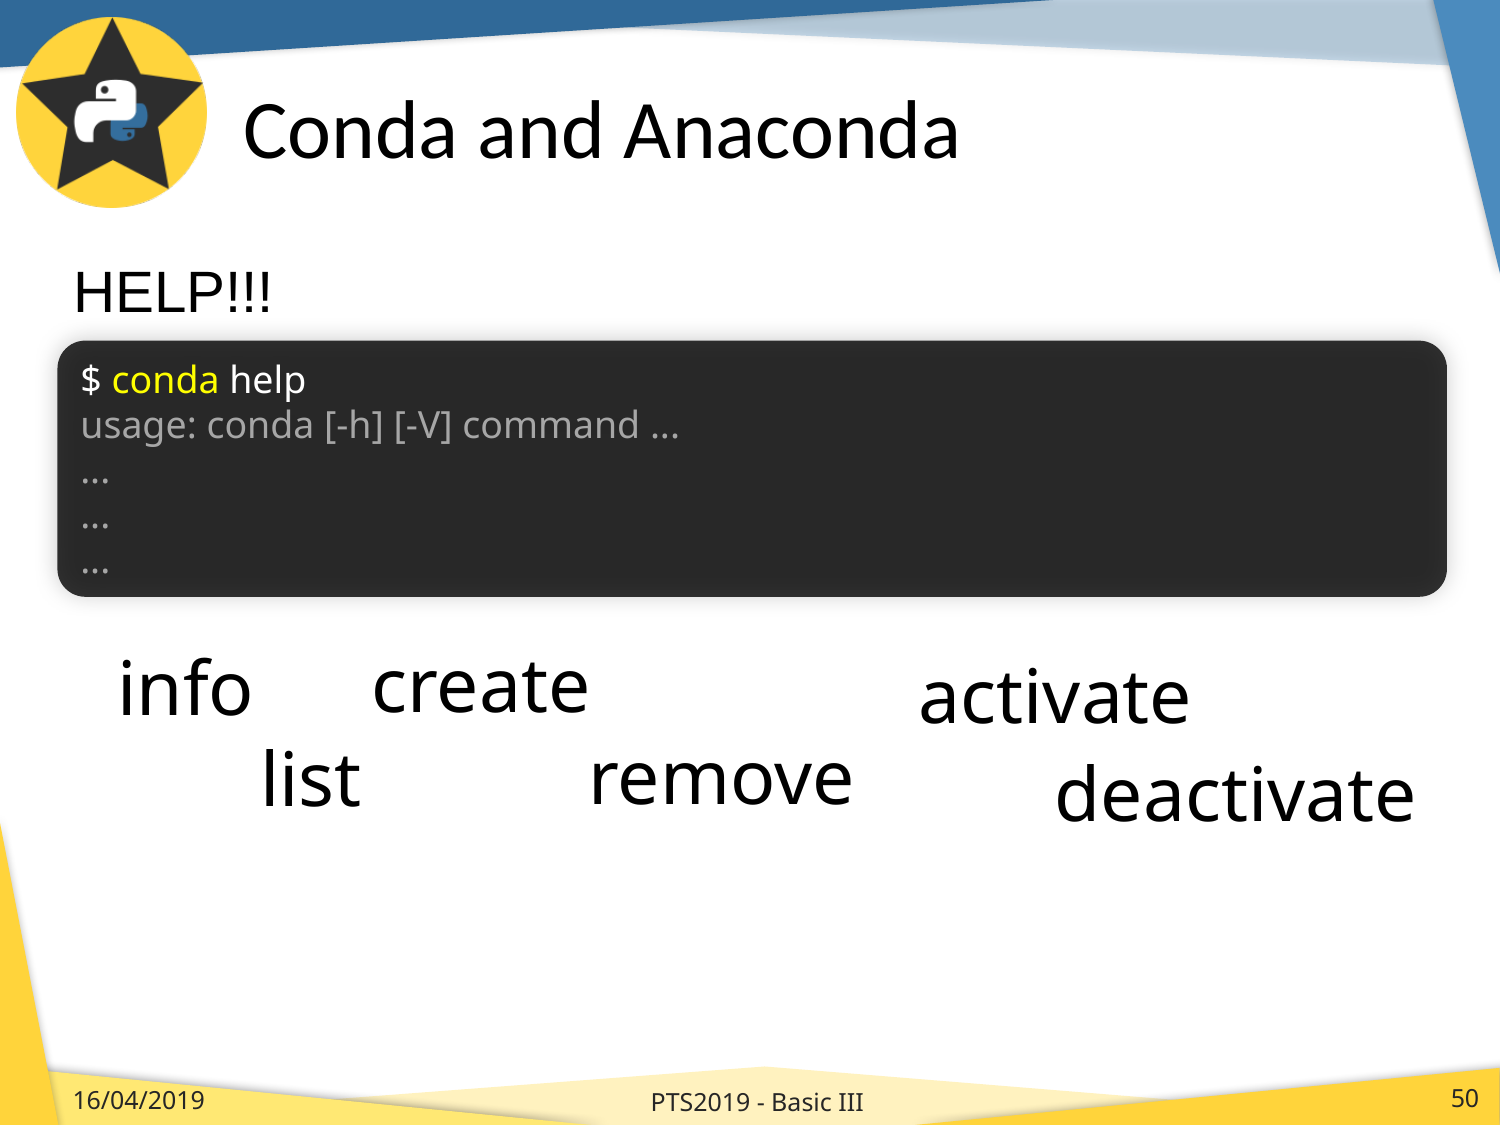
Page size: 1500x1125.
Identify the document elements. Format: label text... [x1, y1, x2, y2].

text_box deactivate [1039, 739, 1432, 845]
text_box HELP!!! [58, 246, 306, 332]
slide_number 50 [1144, 1082, 1495, 1118]
title Conda and Anaconda [228, 66, 1447, 185]
text_box remove [573, 722, 870, 827]
text_box activate [904, 641, 1208, 746]
text_box list [245, 724, 377, 830]
text_box create [356, 630, 606, 736]
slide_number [57, 1082, 408, 1118]
text_box info [102, 633, 270, 739]
footer PTS2019 - Basic III [520, 1071, 995, 1125]
text_box $ conda help usage: conda [-h] [-V] command ... ... ... ... [55, 338, 1450, 599]
picture [16, 17, 207, 208]
